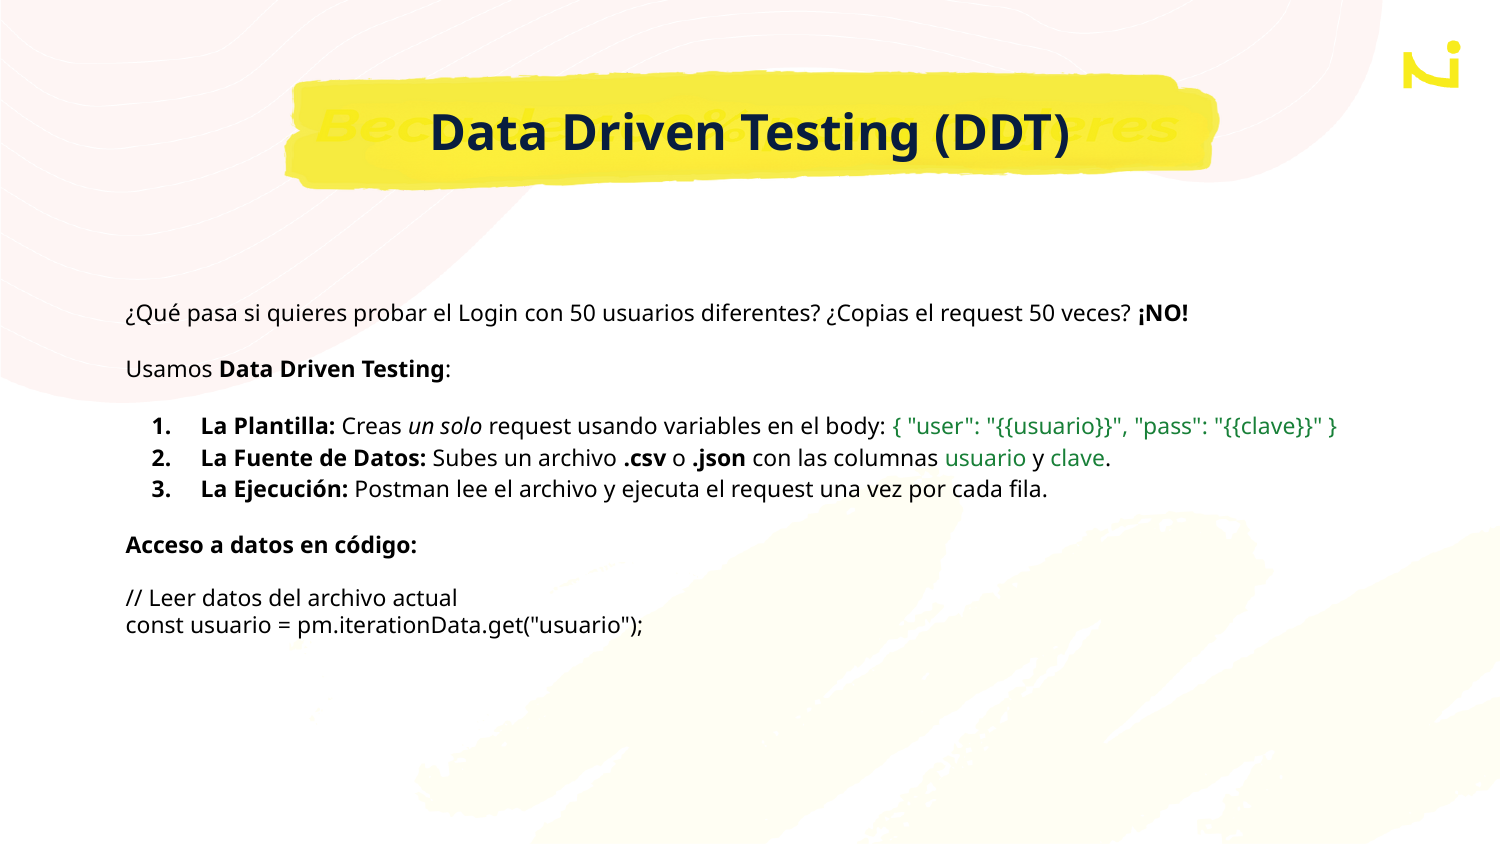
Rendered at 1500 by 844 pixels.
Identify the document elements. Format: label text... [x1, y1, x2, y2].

text_box ¿Qué pasa si quieres probar el Login con 50 usuarios diferentes? ¿Copias el request 50 veces? ¡NO! Usamos Data Driven Testing: La Plantilla: Creas un solo request usando variables en el body: { "user": "{{usuario}}", "pass": "{{clave}}" } La Fuente de Datos: Subes un archivo .csv o .json con las columnas usuario y clave. La Ejecución: Postman lee el archivo y ejecuta el request una vez por cada fila. Acceso a datos en código: // Leer datos del archivo actual const usuario = pm.iterationData.get("usuario"); [110, 279, 1426, 685]
picture [0, 0, 1500, 844]
